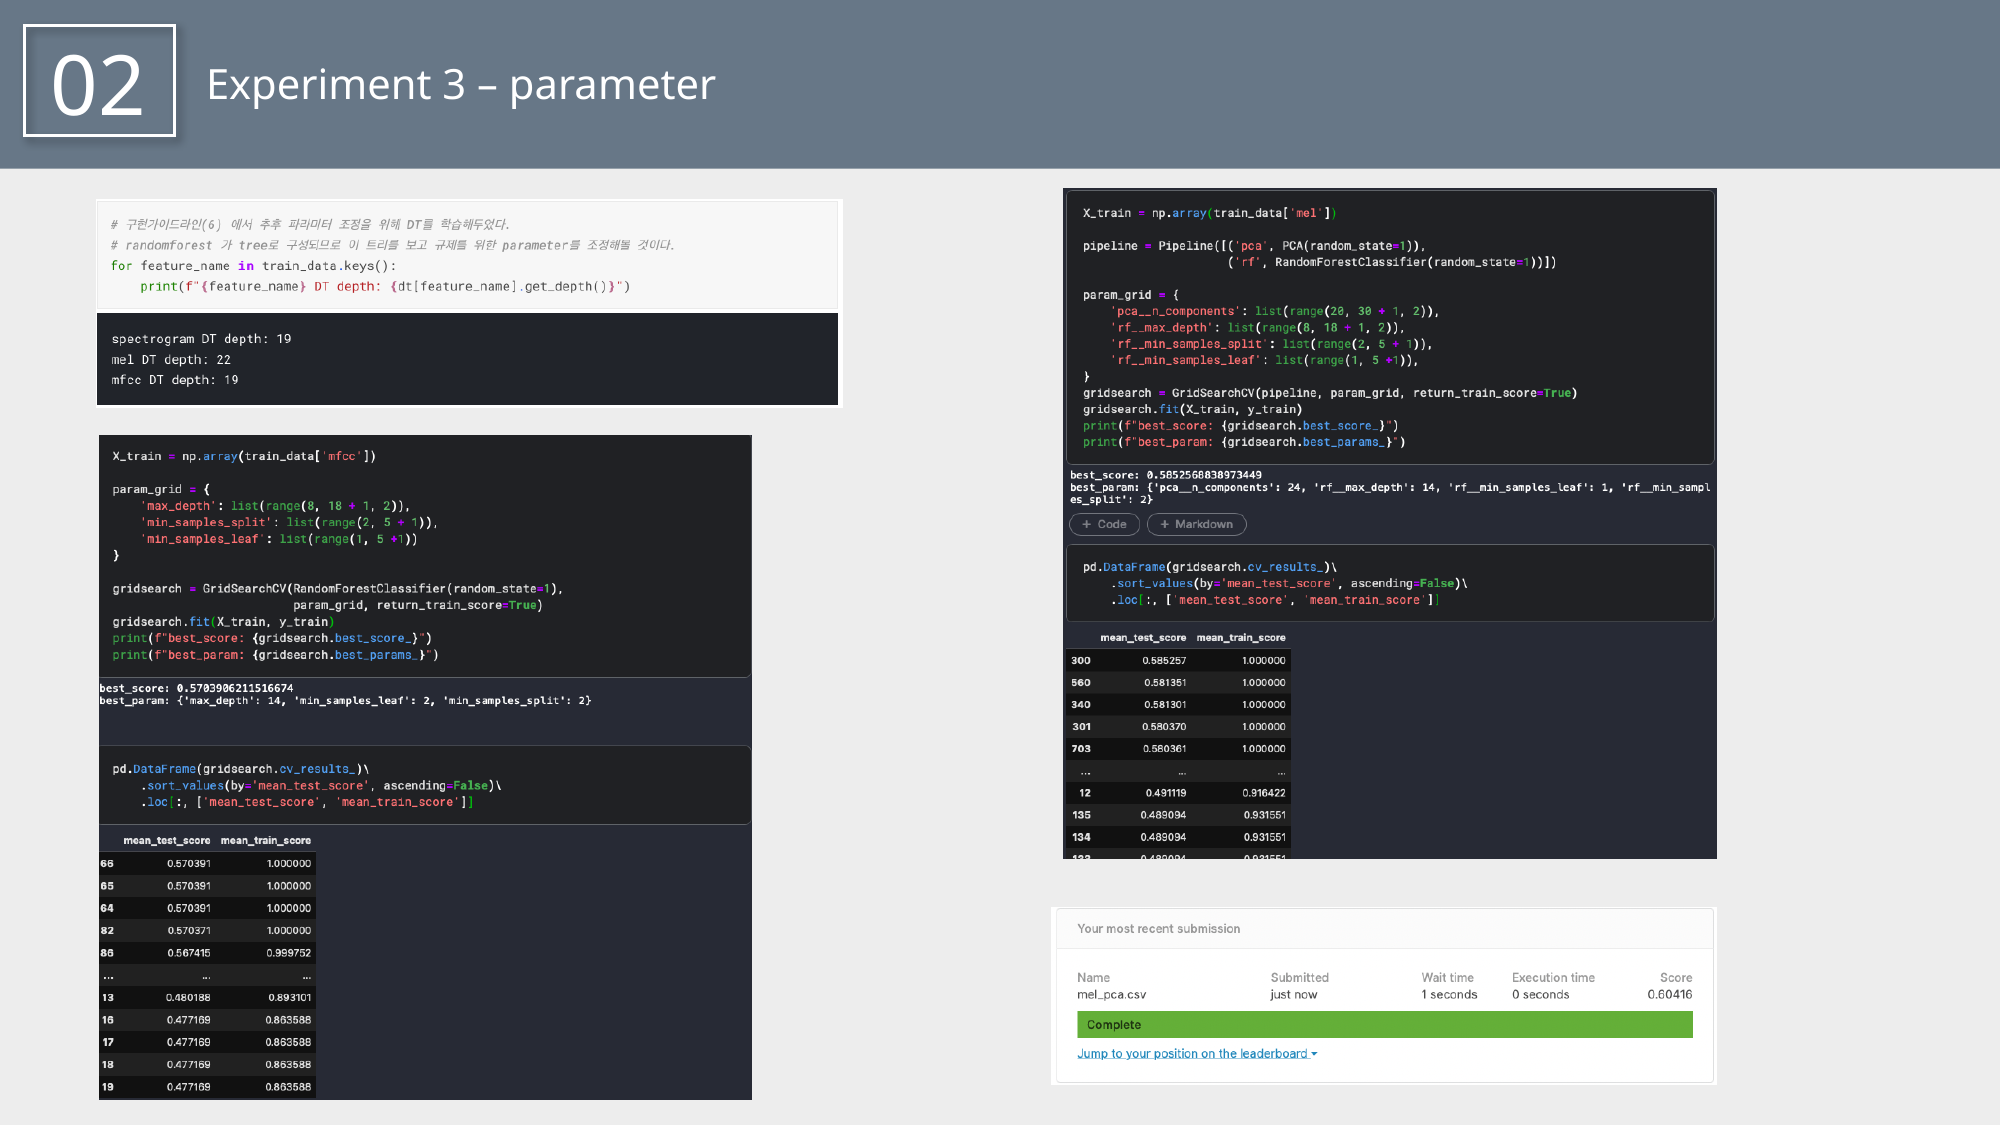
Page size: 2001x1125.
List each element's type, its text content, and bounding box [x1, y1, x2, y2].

text_box 02 [36, 25, 161, 140]
picture [1063, 188, 1717, 859]
text_box Experiment 3 – parameter [191, 50, 1534, 116]
picture [96, 199, 843, 408]
picture [1050, 907, 1717, 1085]
picture [99, 435, 752, 1100]
text_box [0, 0, 2000, 170]
text_box [23, 24, 176, 137]
